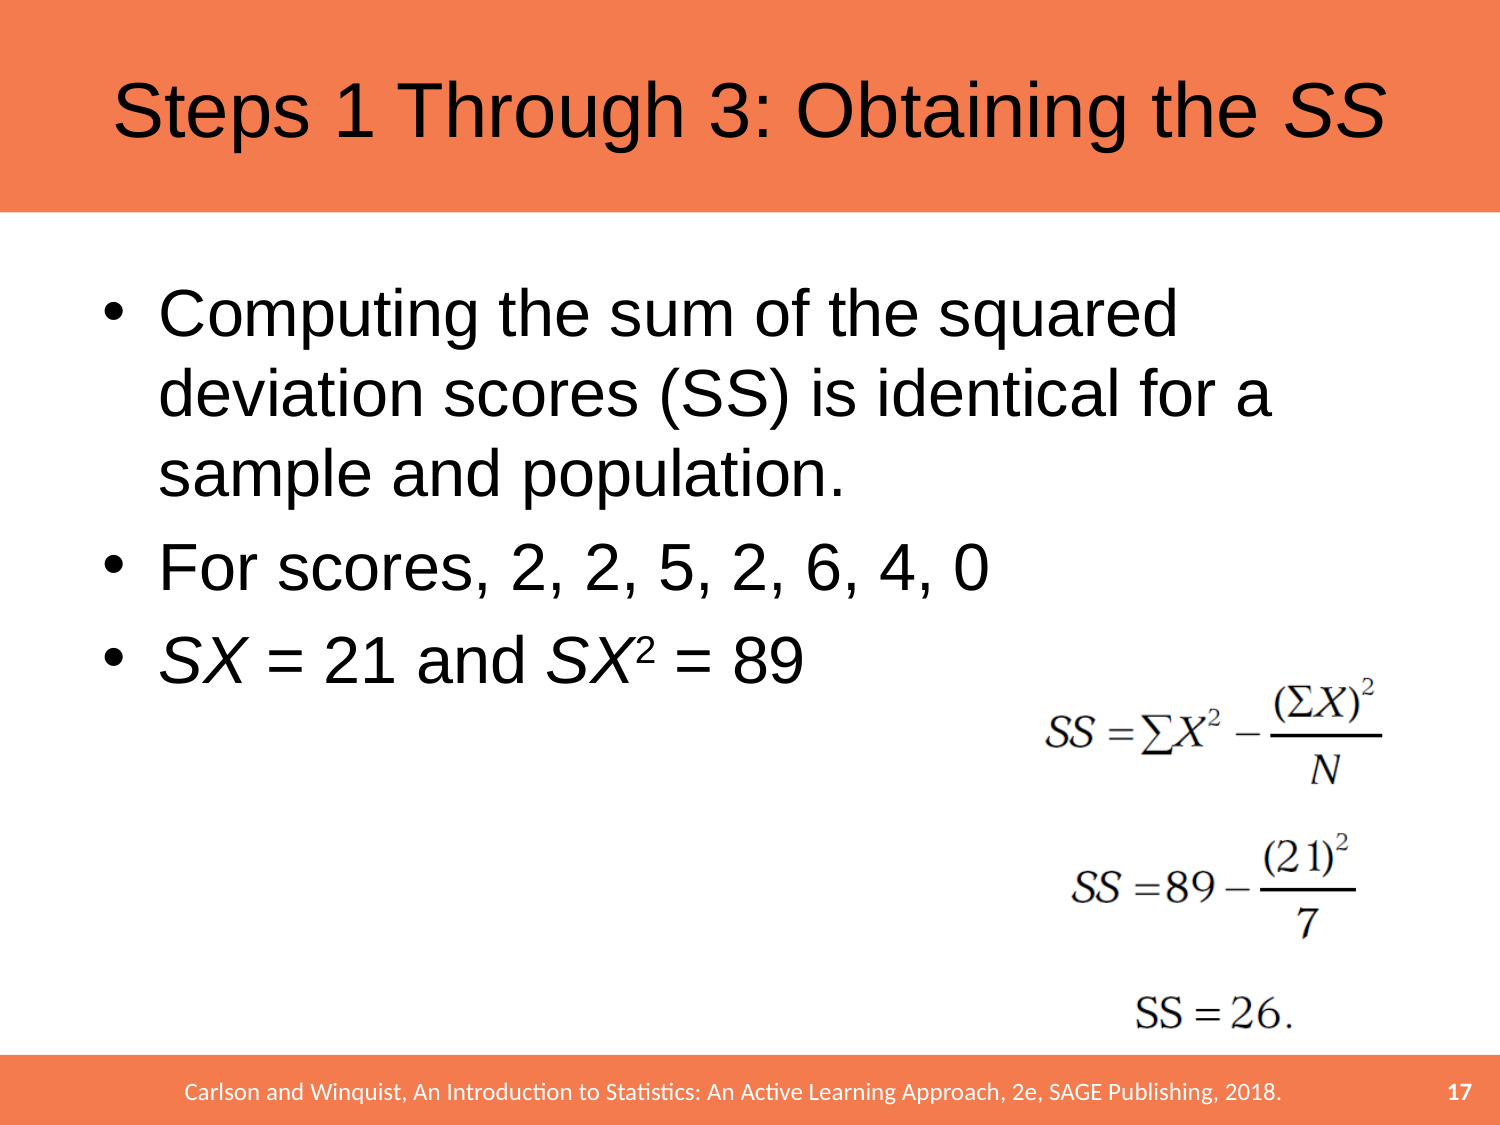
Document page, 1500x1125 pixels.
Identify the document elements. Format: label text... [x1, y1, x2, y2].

title Steps 1 Through 3: Obtaining the SS [12, 18, 1488, 194]
list Computing the sum of the squared deviation scores (SS) is identical for a sample and population. For scores, 2, 2, 5, 2, 6, 4, 0 SX = 21 and SX2 = 89 [87, 262, 1425, 1005]
picture [1024, 662, 1388, 1042]
slide_number 17 [1387, 1060, 1488, 1120]
footer Carlson and Winquist, An Introduction to Statistics: An Active Learning Approach, 2e, SAGE Publishing, 2018. [150, 1060, 1325, 1121]
